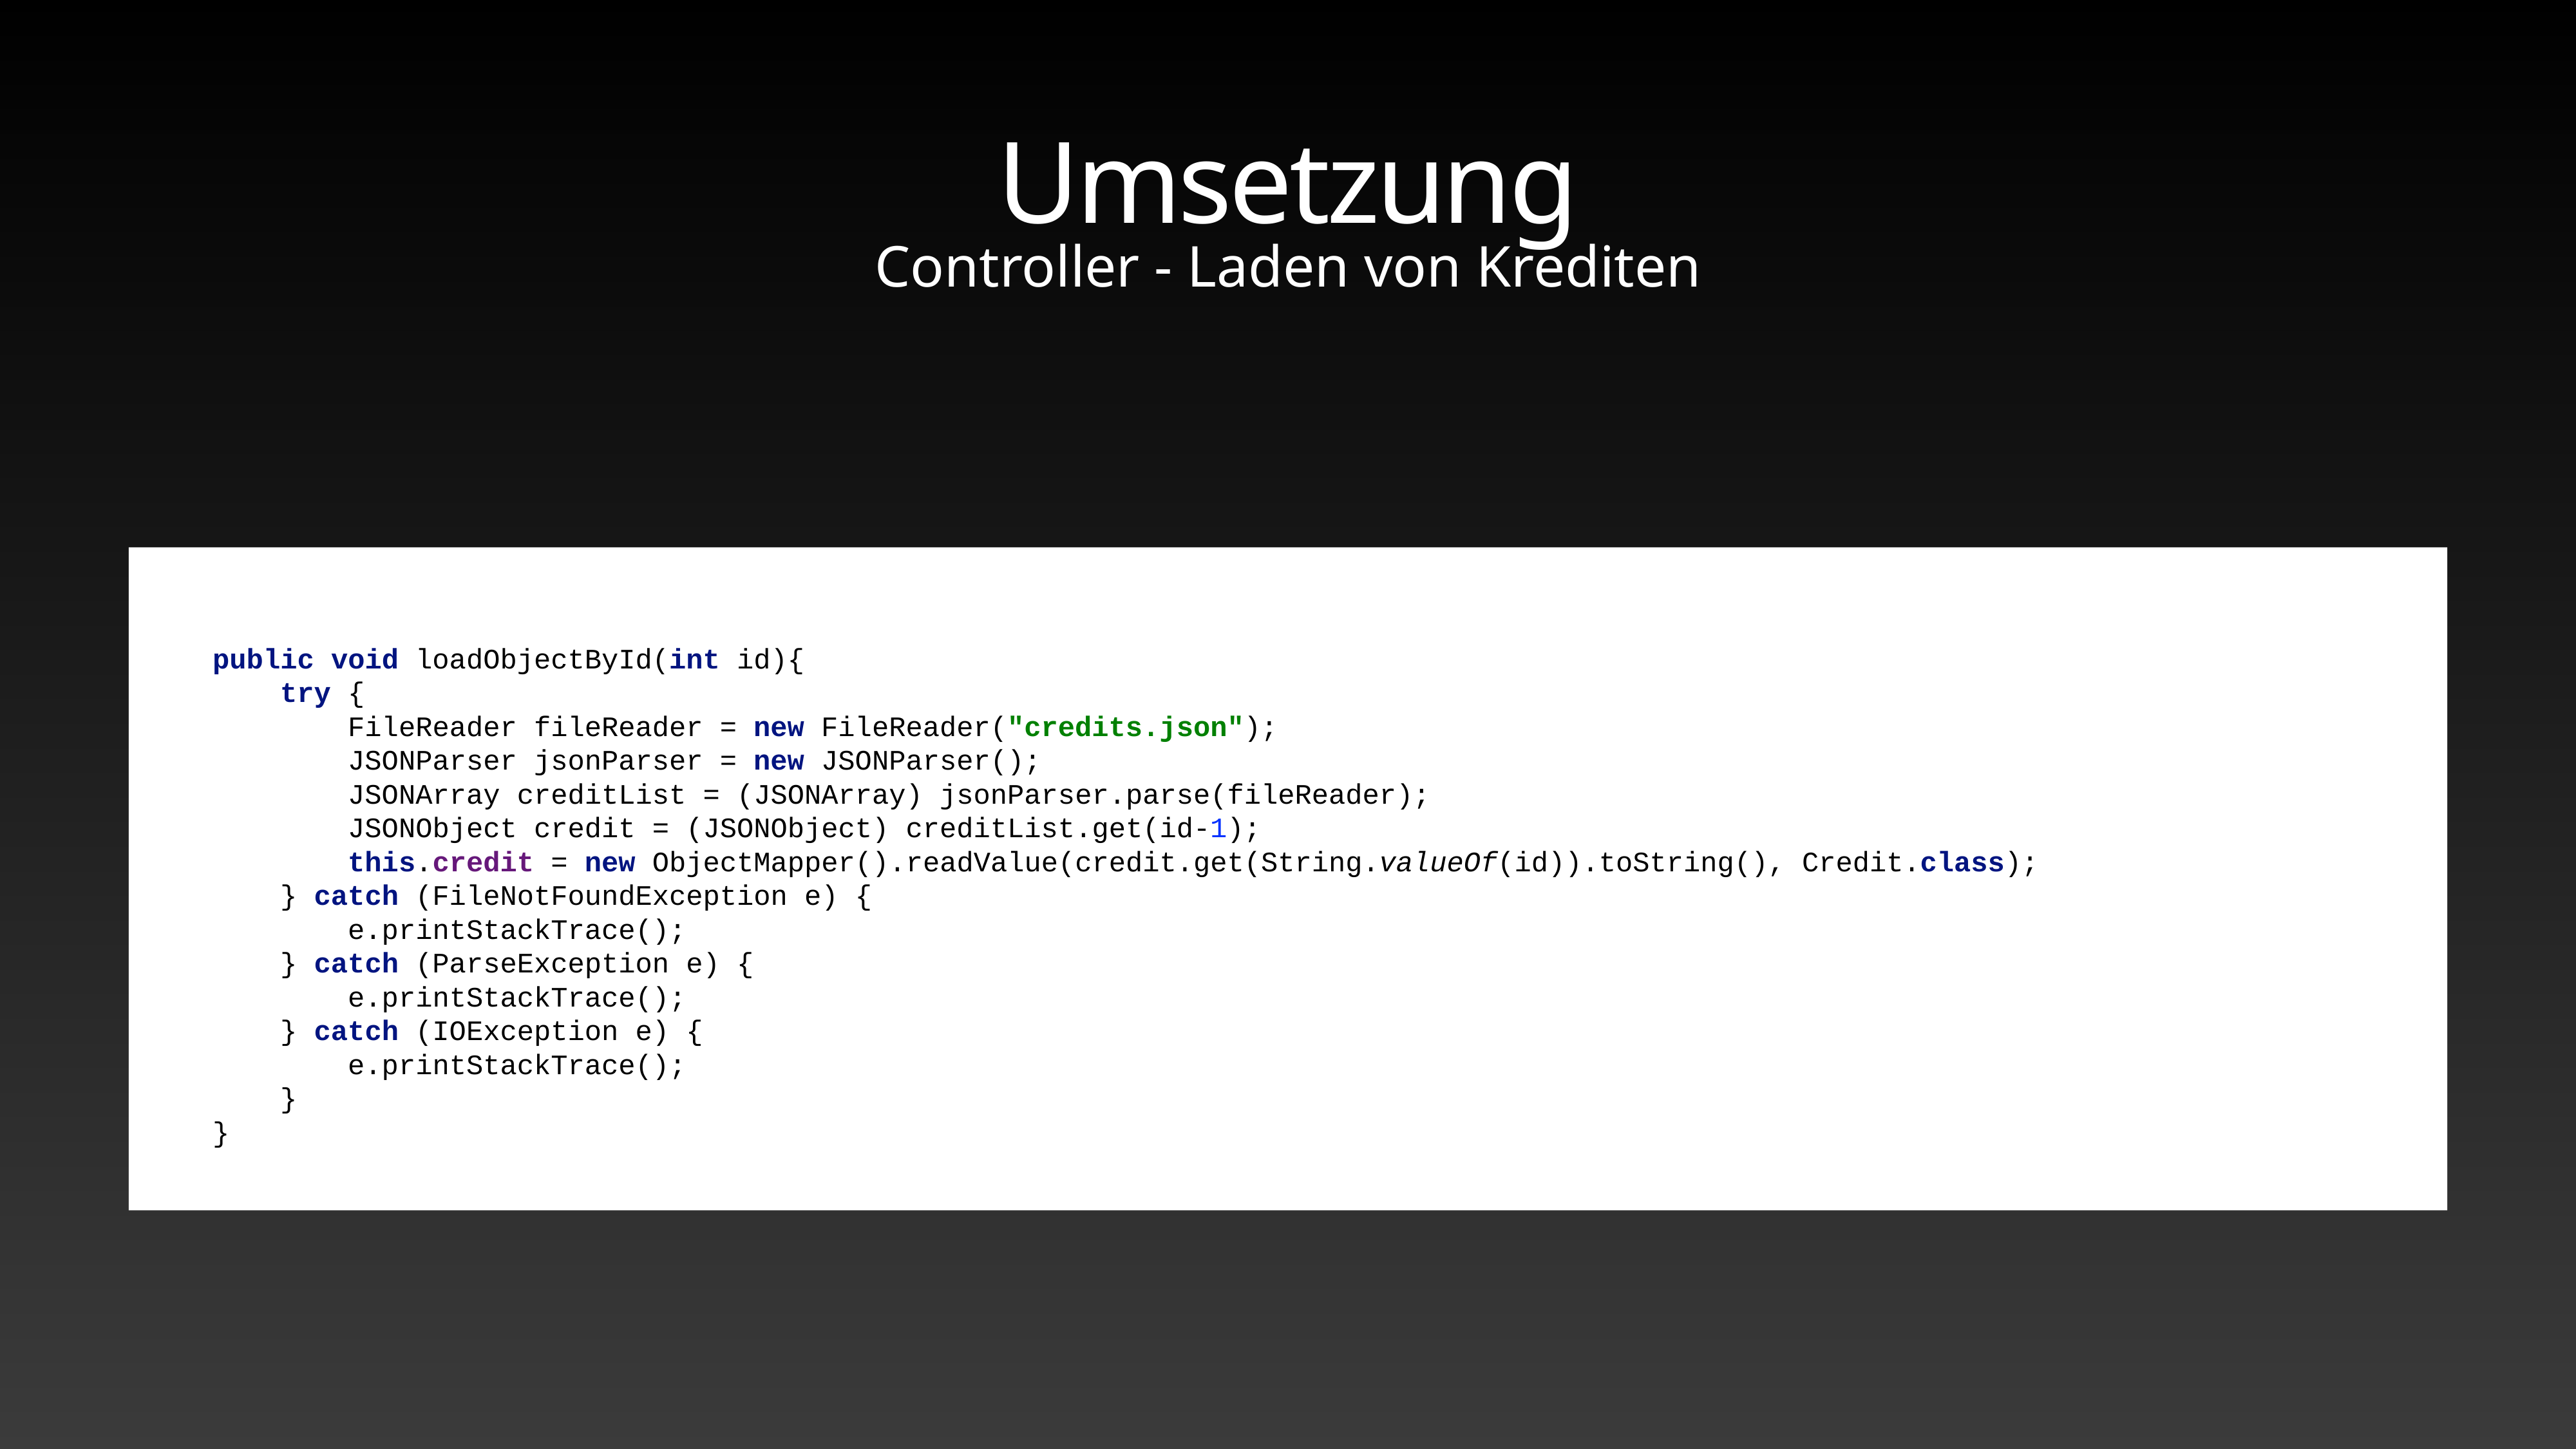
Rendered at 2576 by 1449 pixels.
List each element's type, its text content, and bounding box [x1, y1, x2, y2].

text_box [128, 547, 2448, 1211]
list Controller - Laden von Krediten [133, 225, 2443, 334]
title Umsetzung [133, 85, 2443, 225]
